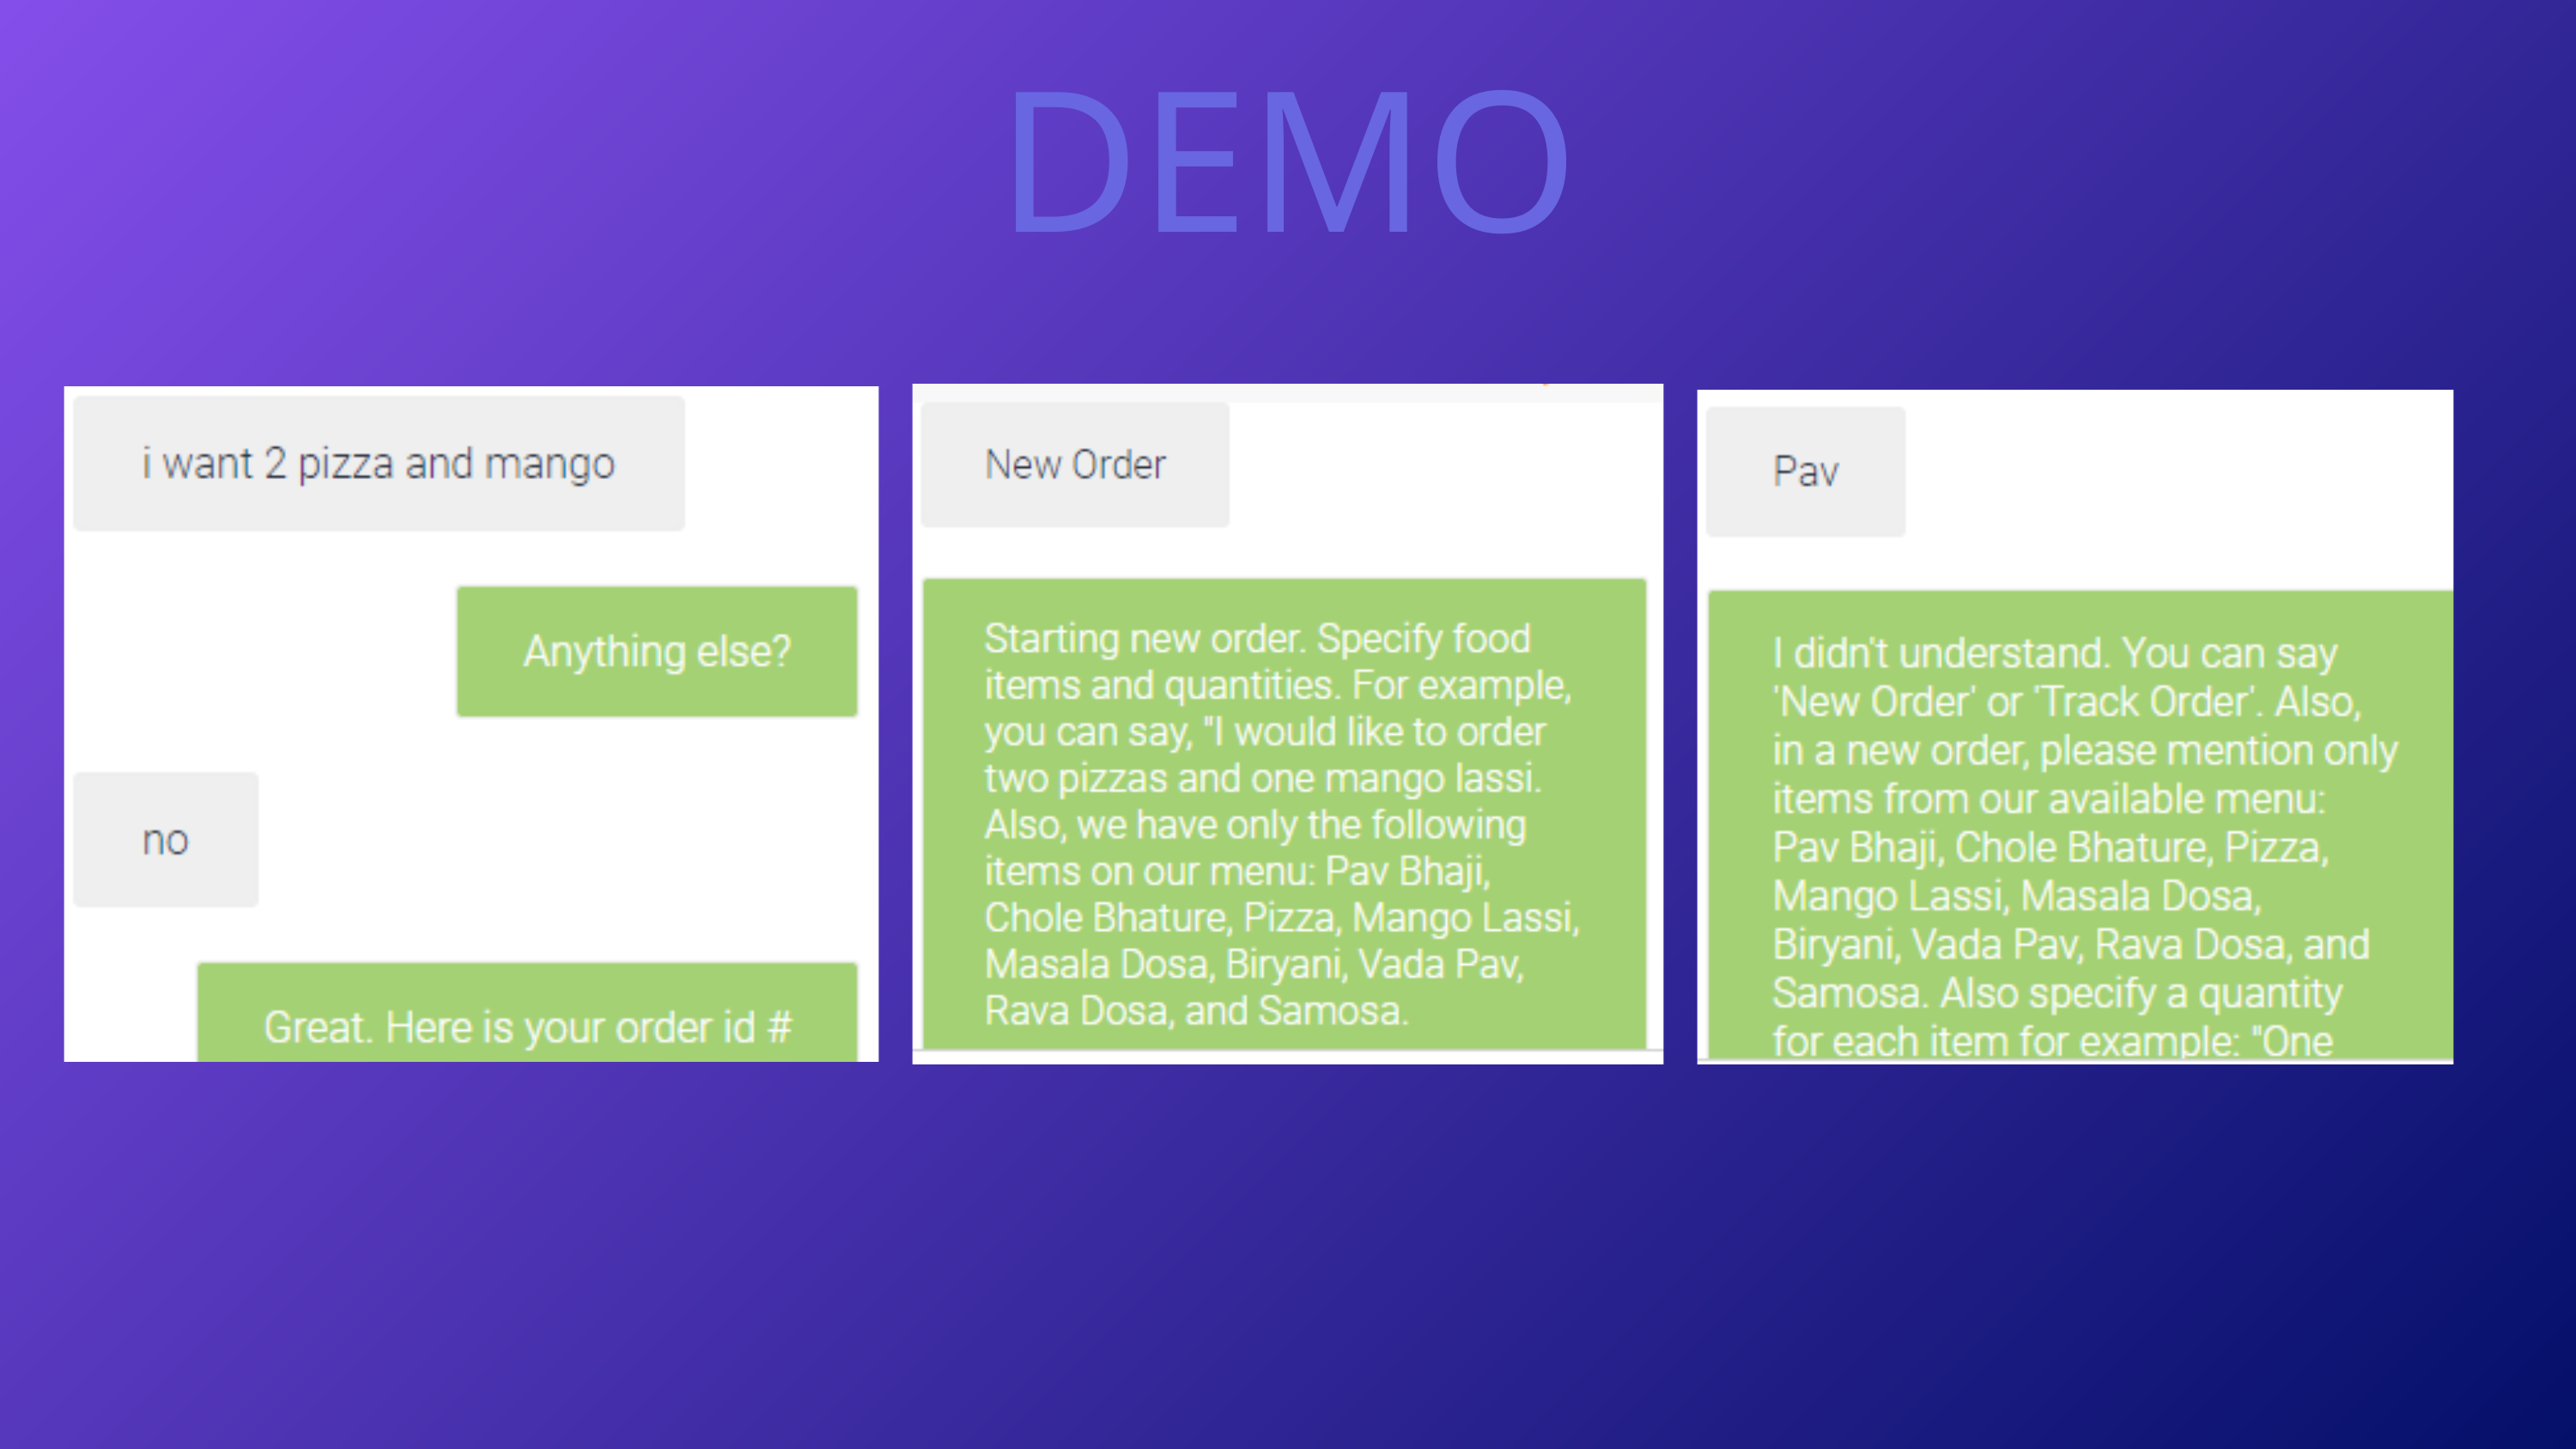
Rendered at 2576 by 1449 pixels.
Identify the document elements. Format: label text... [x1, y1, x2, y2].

text_box DEMO [685, 130, 1891, 271]
text_box [64, 386, 879, 1062]
text_box [912, 384, 1664, 1064]
text_box [1697, 390, 2454, 1064]
